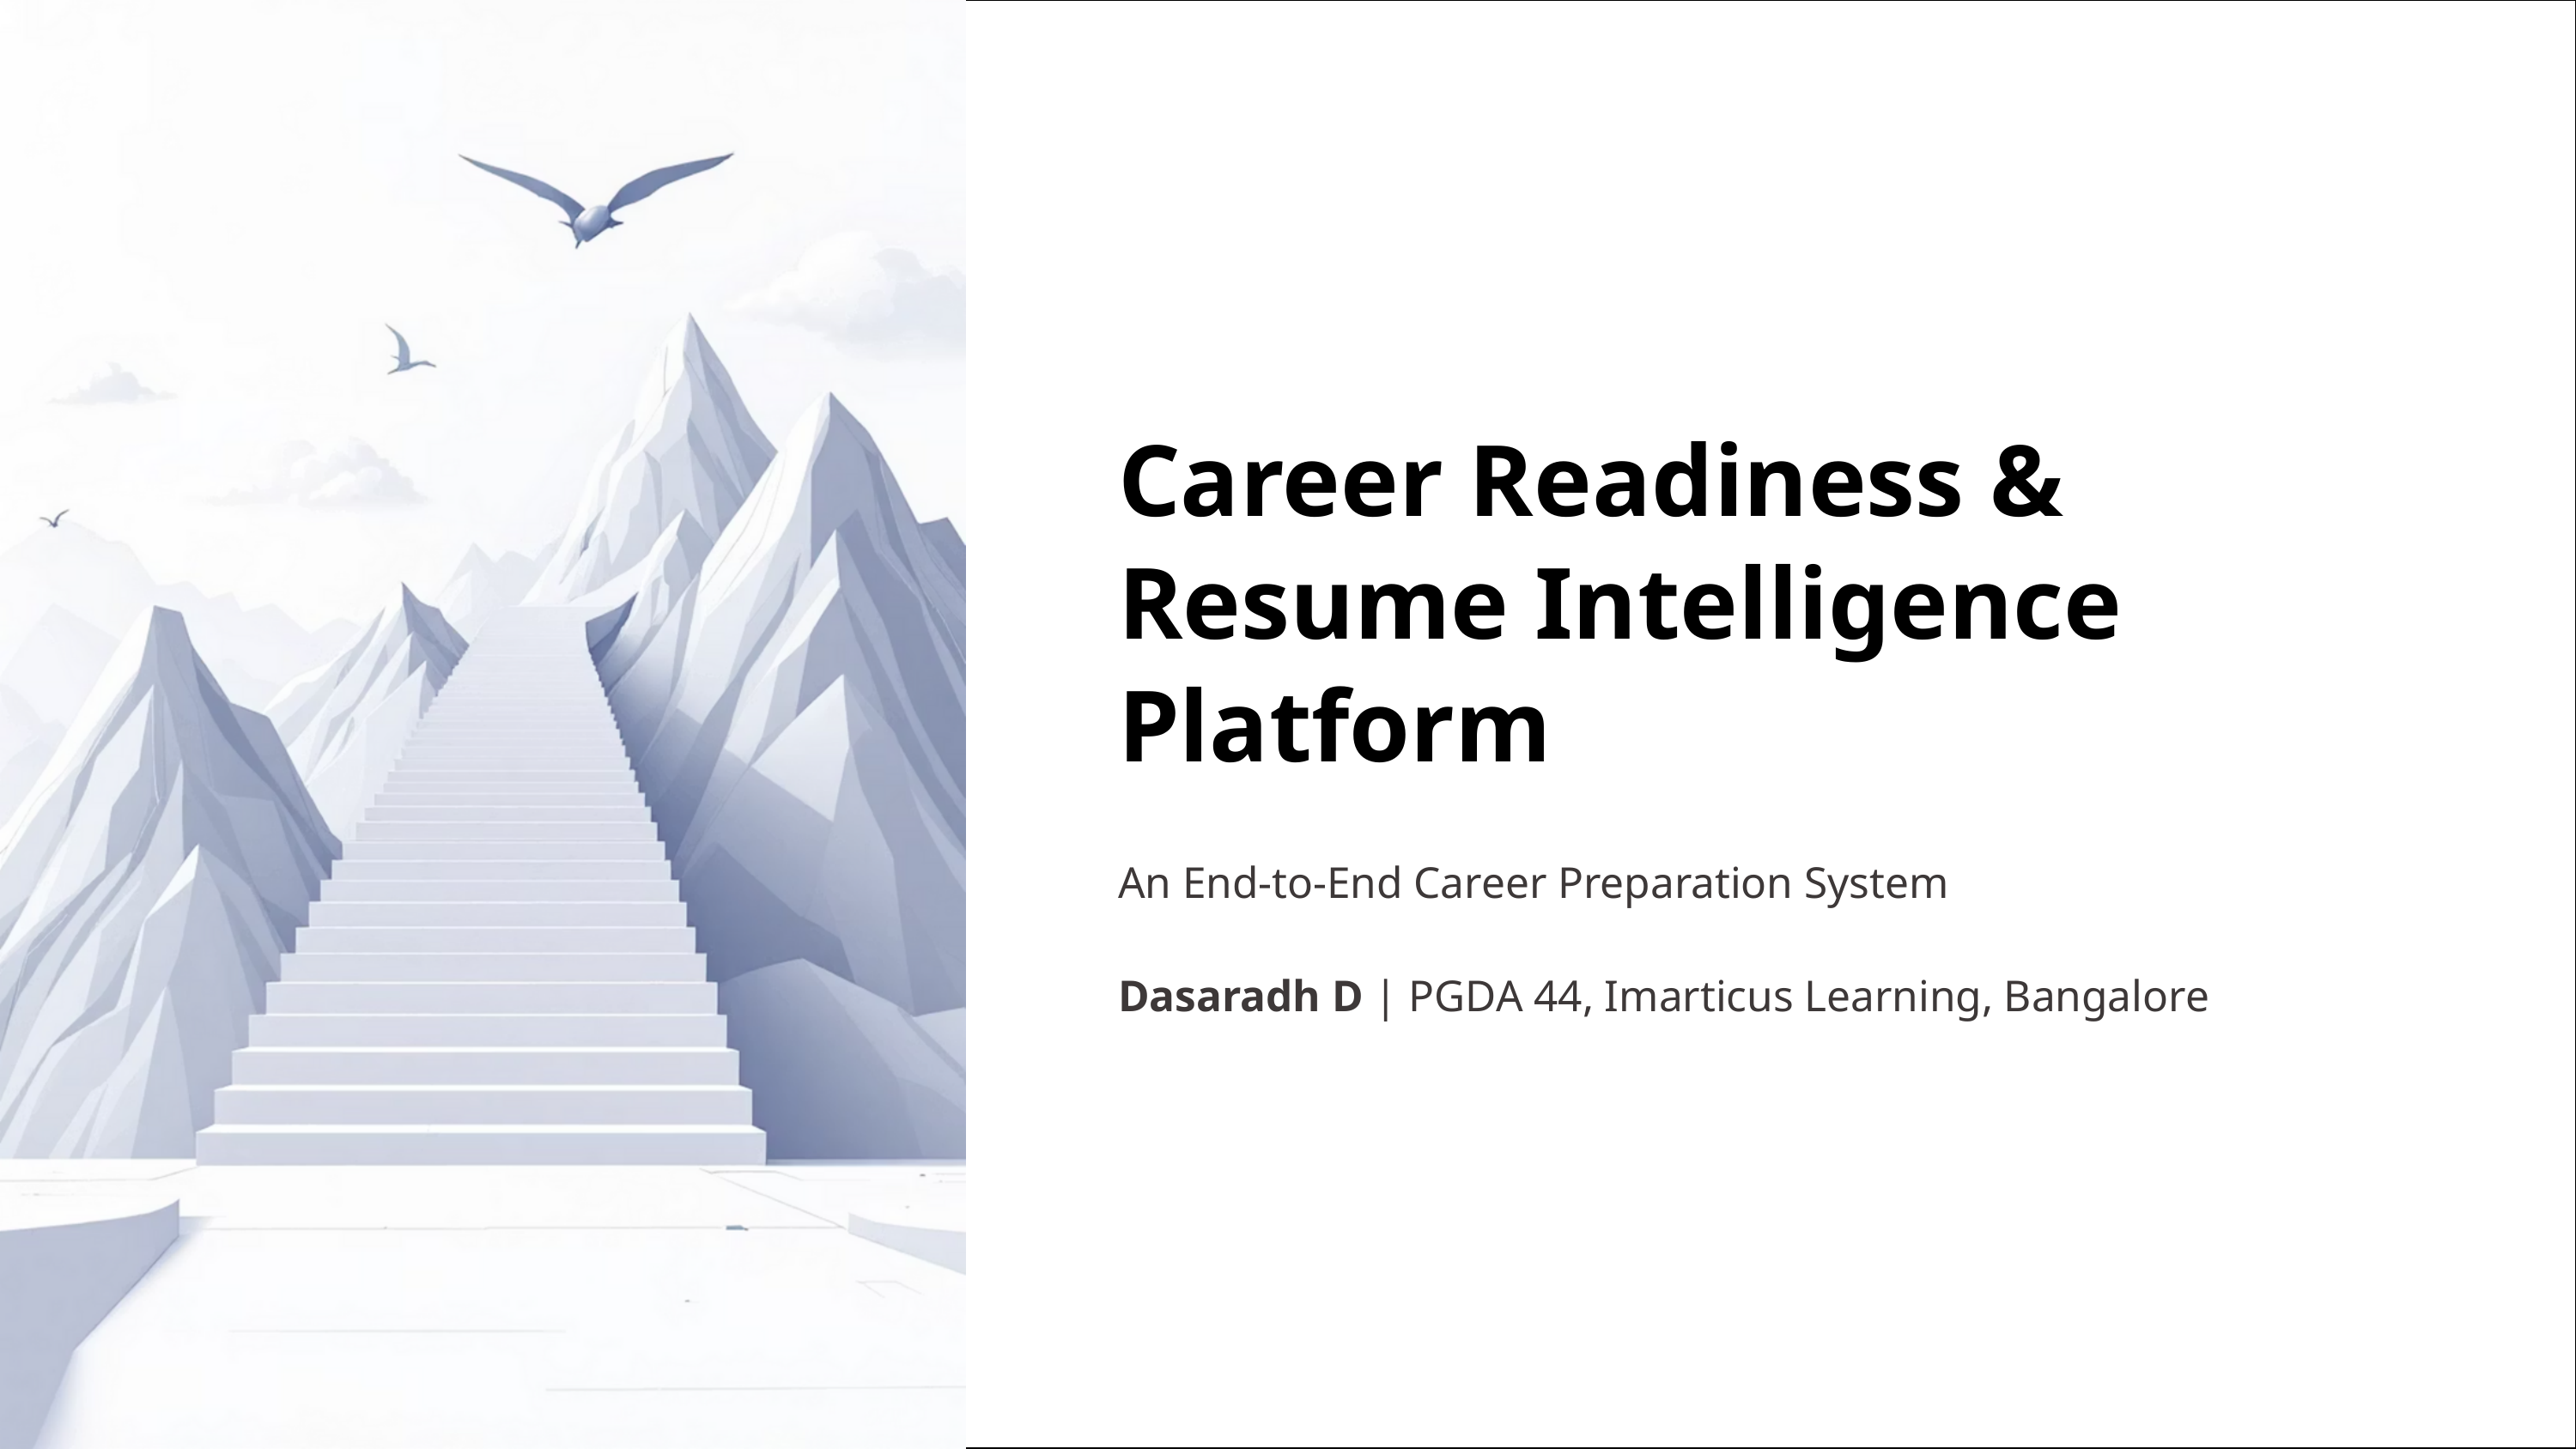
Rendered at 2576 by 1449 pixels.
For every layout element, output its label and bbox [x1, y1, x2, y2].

text_box [0, 0, 2576, 1449]
